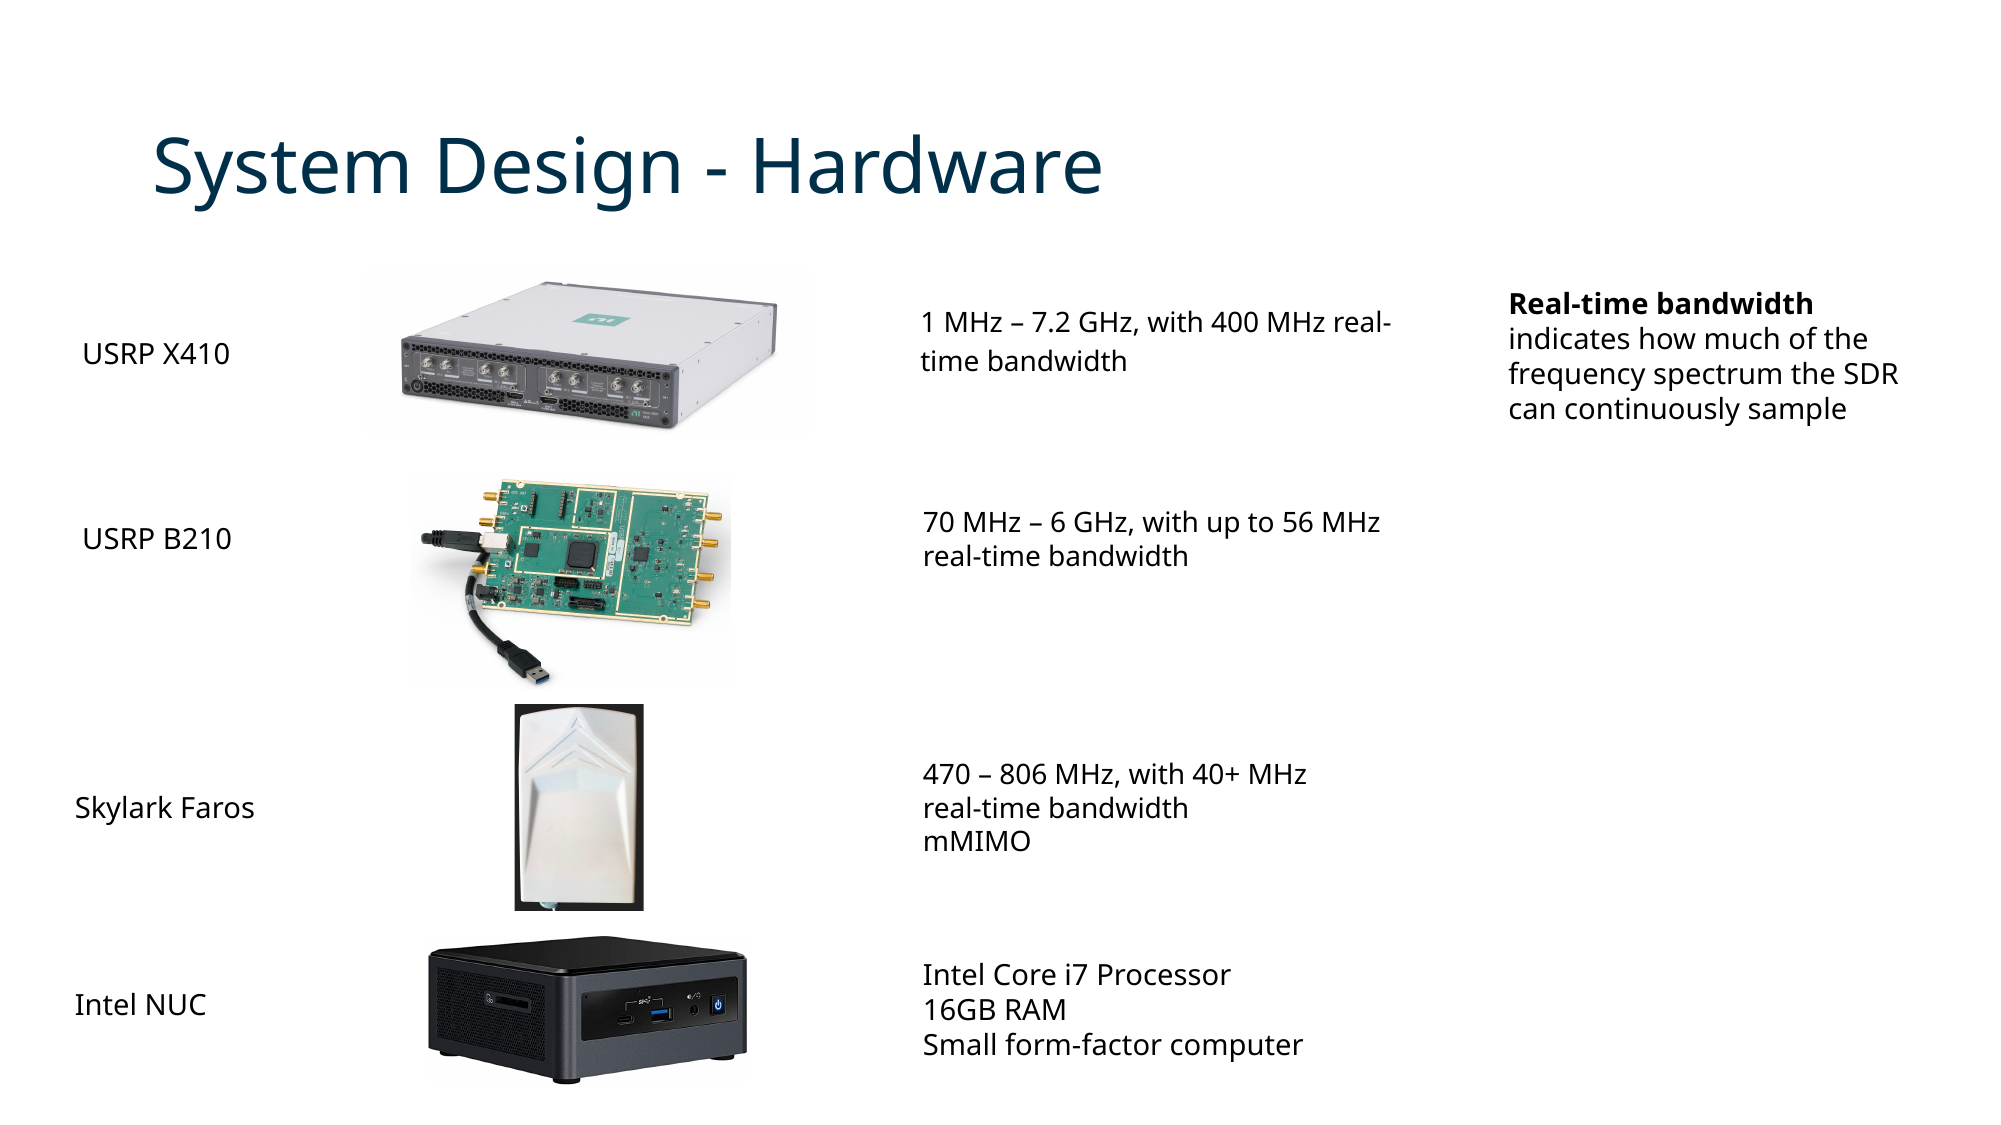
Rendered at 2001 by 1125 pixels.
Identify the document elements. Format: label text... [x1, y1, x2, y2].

text_box 1 MHz – 7.2 GHz, with 400 MHz real-time bandwidth [905, 284, 1412, 427]
picture [427, 934, 748, 1085]
text_box 470 – 806 MHz, with 40+ MHz real-time bandwidth mMIMO [907, 741, 1353, 873]
text_box Intel NUC [59, 971, 231, 1037]
text_box Real-time bandwidth indicates how much of the frequency spectrum the SDR can continuously sample [1493, 270, 1939, 441]
picture [410, 471, 732, 690]
title System Design - Hardware [137, 59, 1863, 278]
text_box Skylark Faros [59, 774, 332, 840]
text_box 70 MHz – 6 GHz, with up to 56 MHz real-time bandwidth [907, 489, 1410, 587]
text_box Intel Core i7 Processor 16GB RAM Small form-factor computer [907, 941, 1382, 1076]
text_box USRP B210 [67, 505, 277, 571]
picture [365, 270, 811, 435]
text_box USRP X410 [67, 319, 360, 385]
picture [514, 704, 644, 911]
